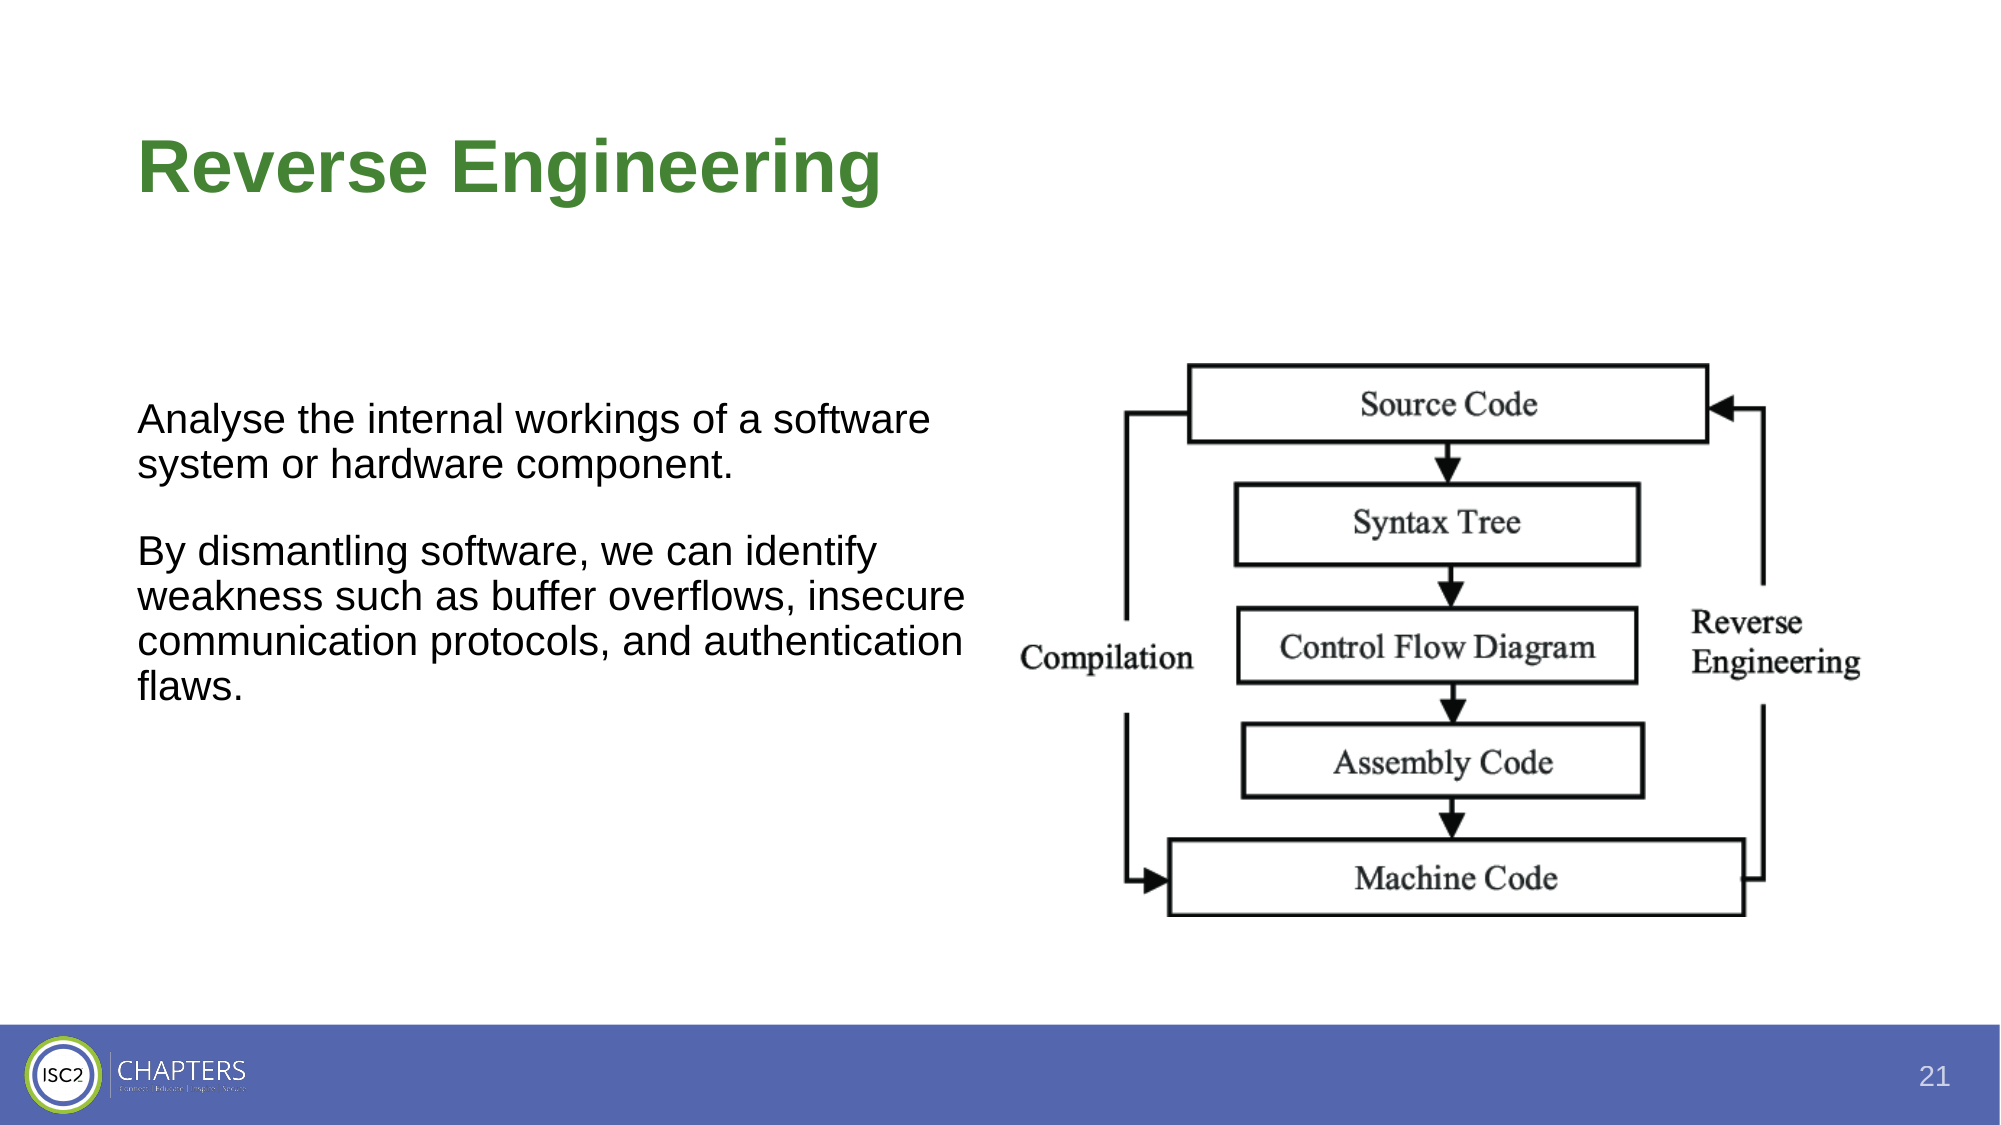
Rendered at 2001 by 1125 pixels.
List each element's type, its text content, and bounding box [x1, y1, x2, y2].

text_box Analyse the internal workings of a software system or hardware component. By dismantling software, we can identify weakness such as buffer overflows, insecure communication protocols, and authentication flaws. [137, 397, 982, 787]
picture [24, 1036, 246, 1114]
slide_number 21 [1898, 1044, 1972, 1105]
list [1018, 363, 1863, 917]
title Reverse Engineering [137, 59, 1863, 278]
